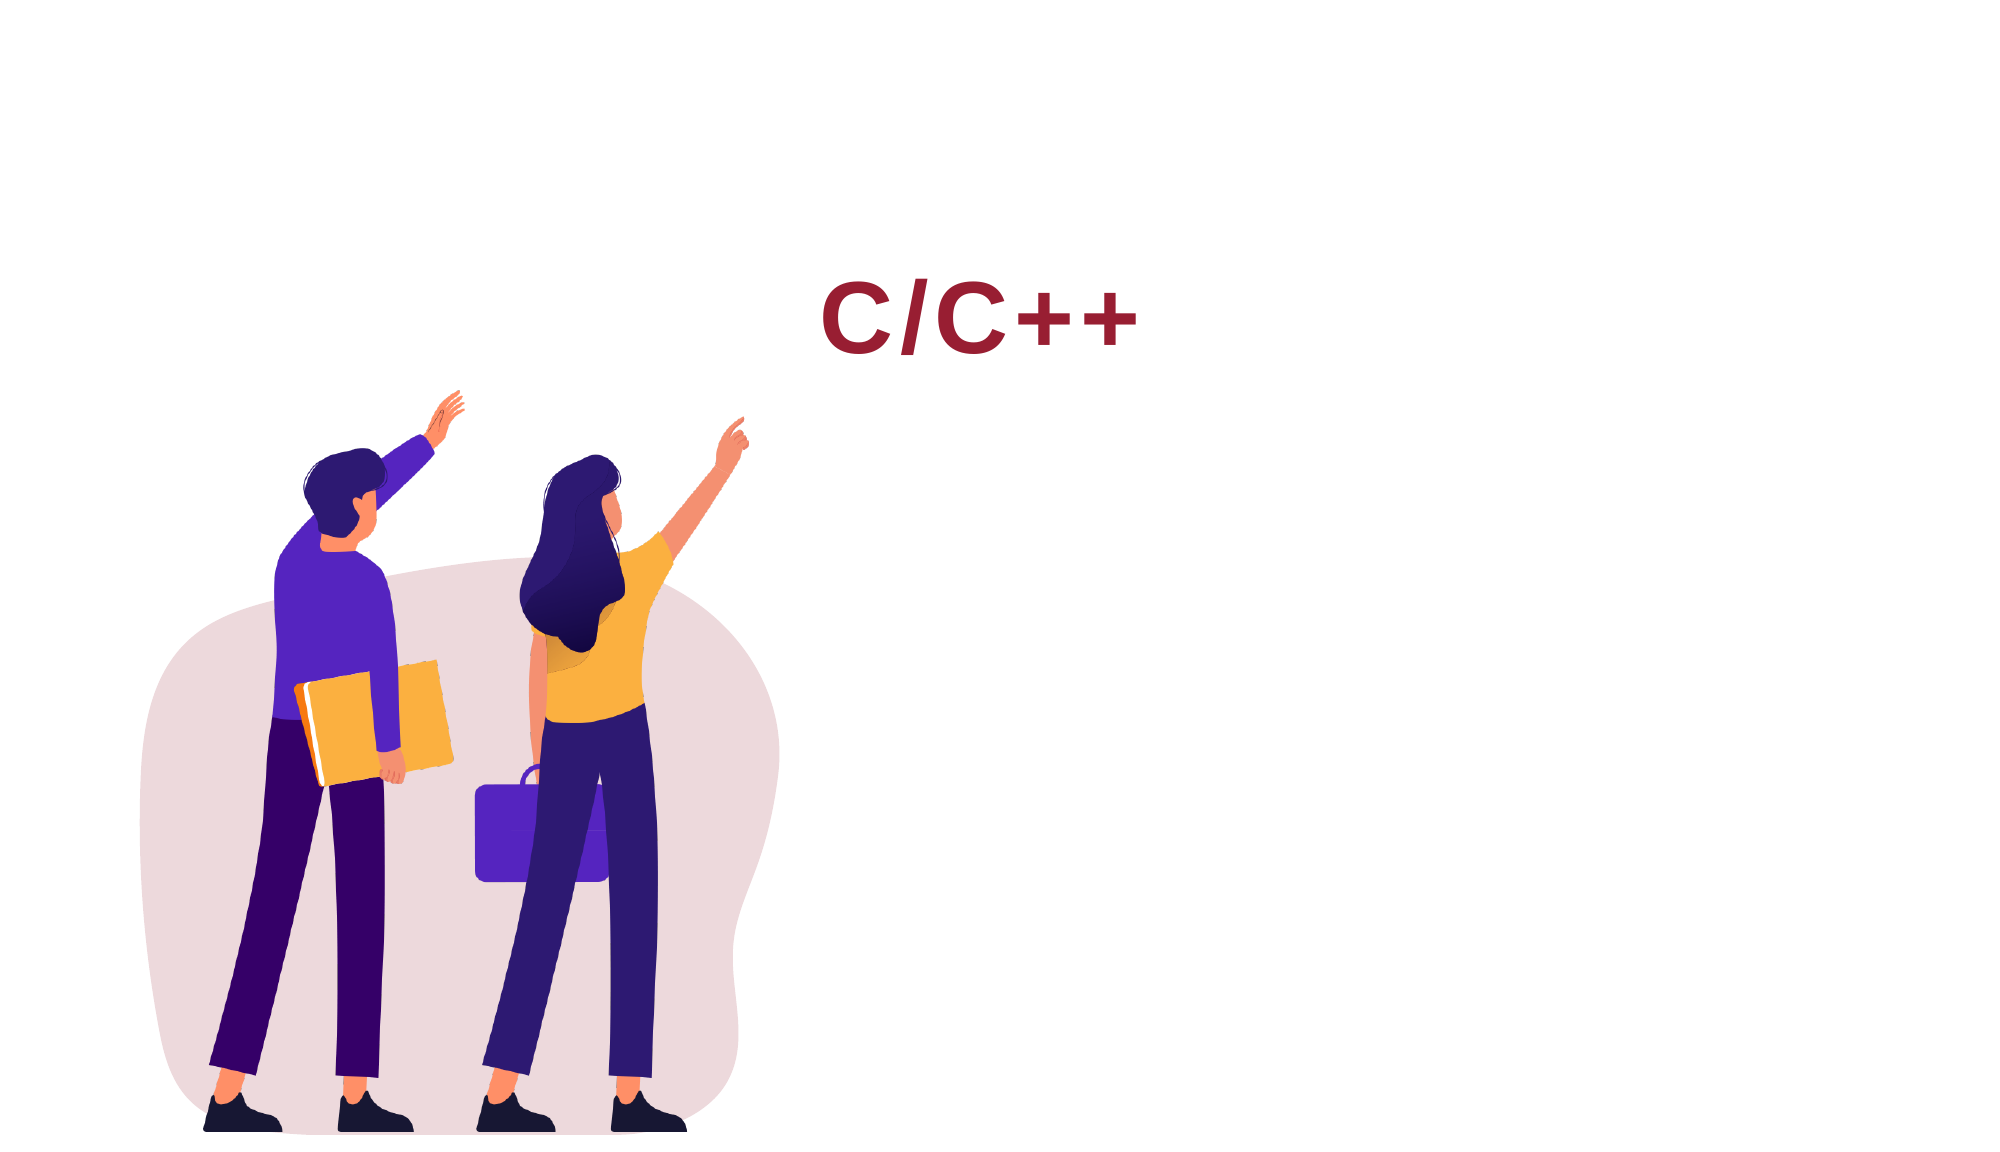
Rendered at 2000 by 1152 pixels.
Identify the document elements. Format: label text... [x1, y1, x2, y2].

picture [196, 344, 780, 1137]
title C/C++ [819, 223, 1598, 402]
